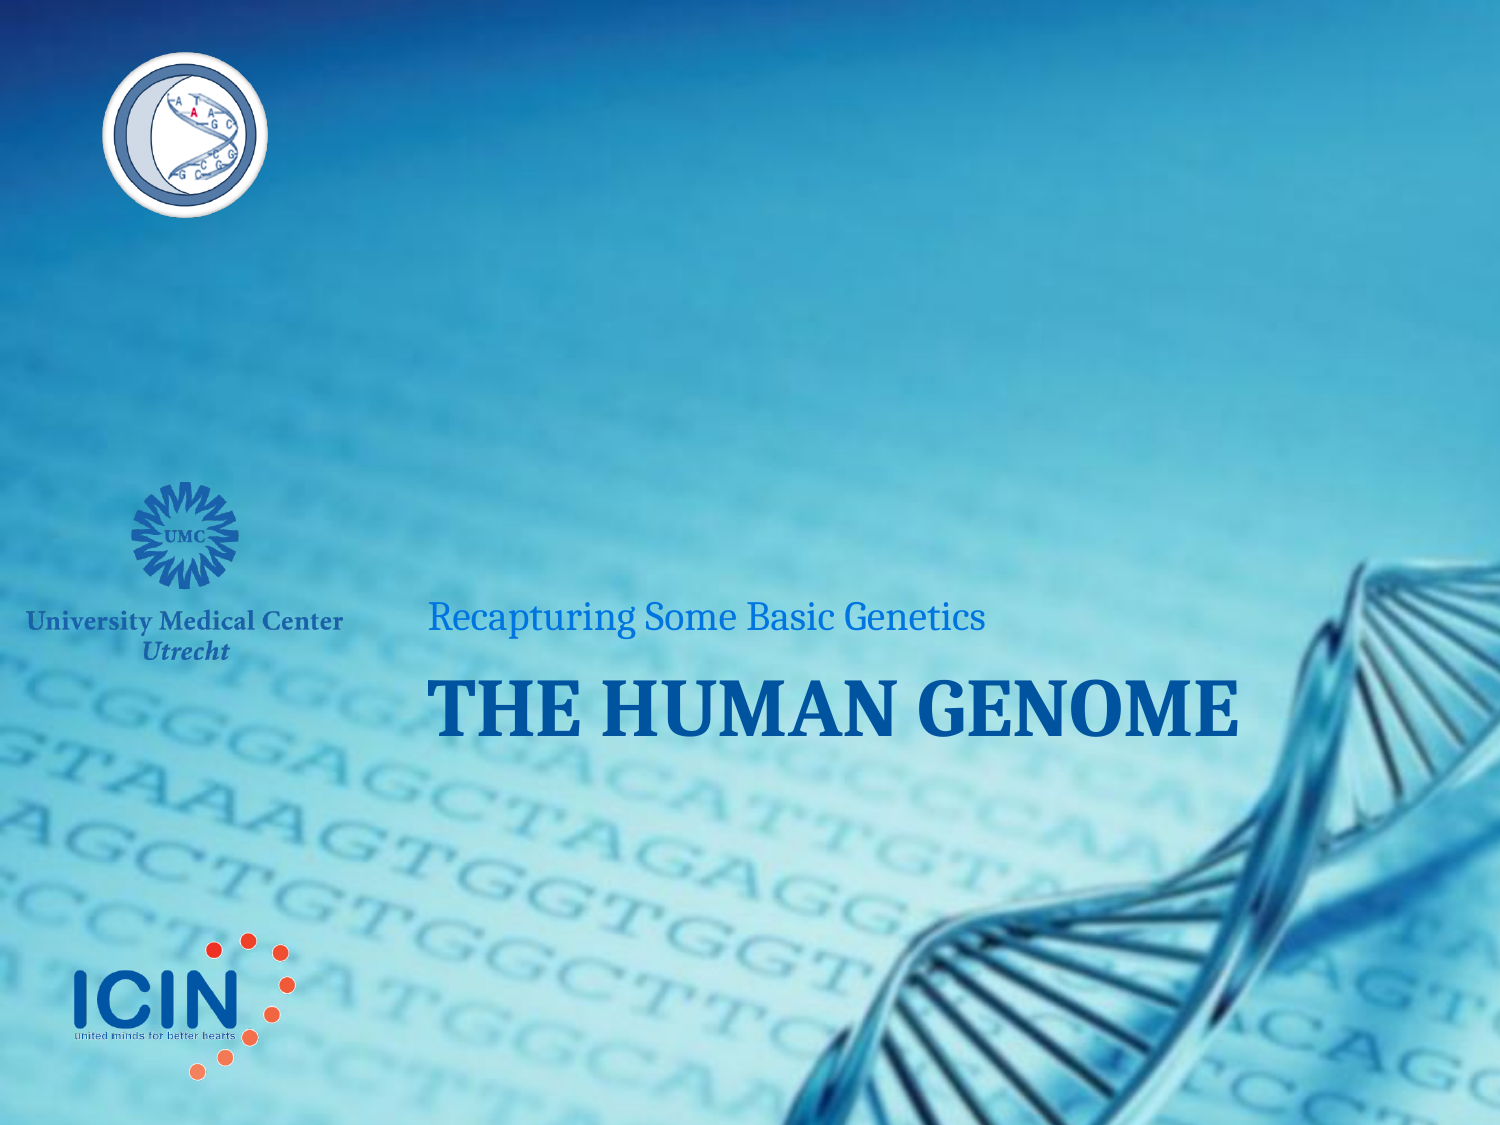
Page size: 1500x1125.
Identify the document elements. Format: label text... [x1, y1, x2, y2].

title The human genome [412, 647, 1463, 870]
list Recapturing Some Basic Genetics [412, 399, 1463, 647]
picture [0, 0, 1500, 1125]
